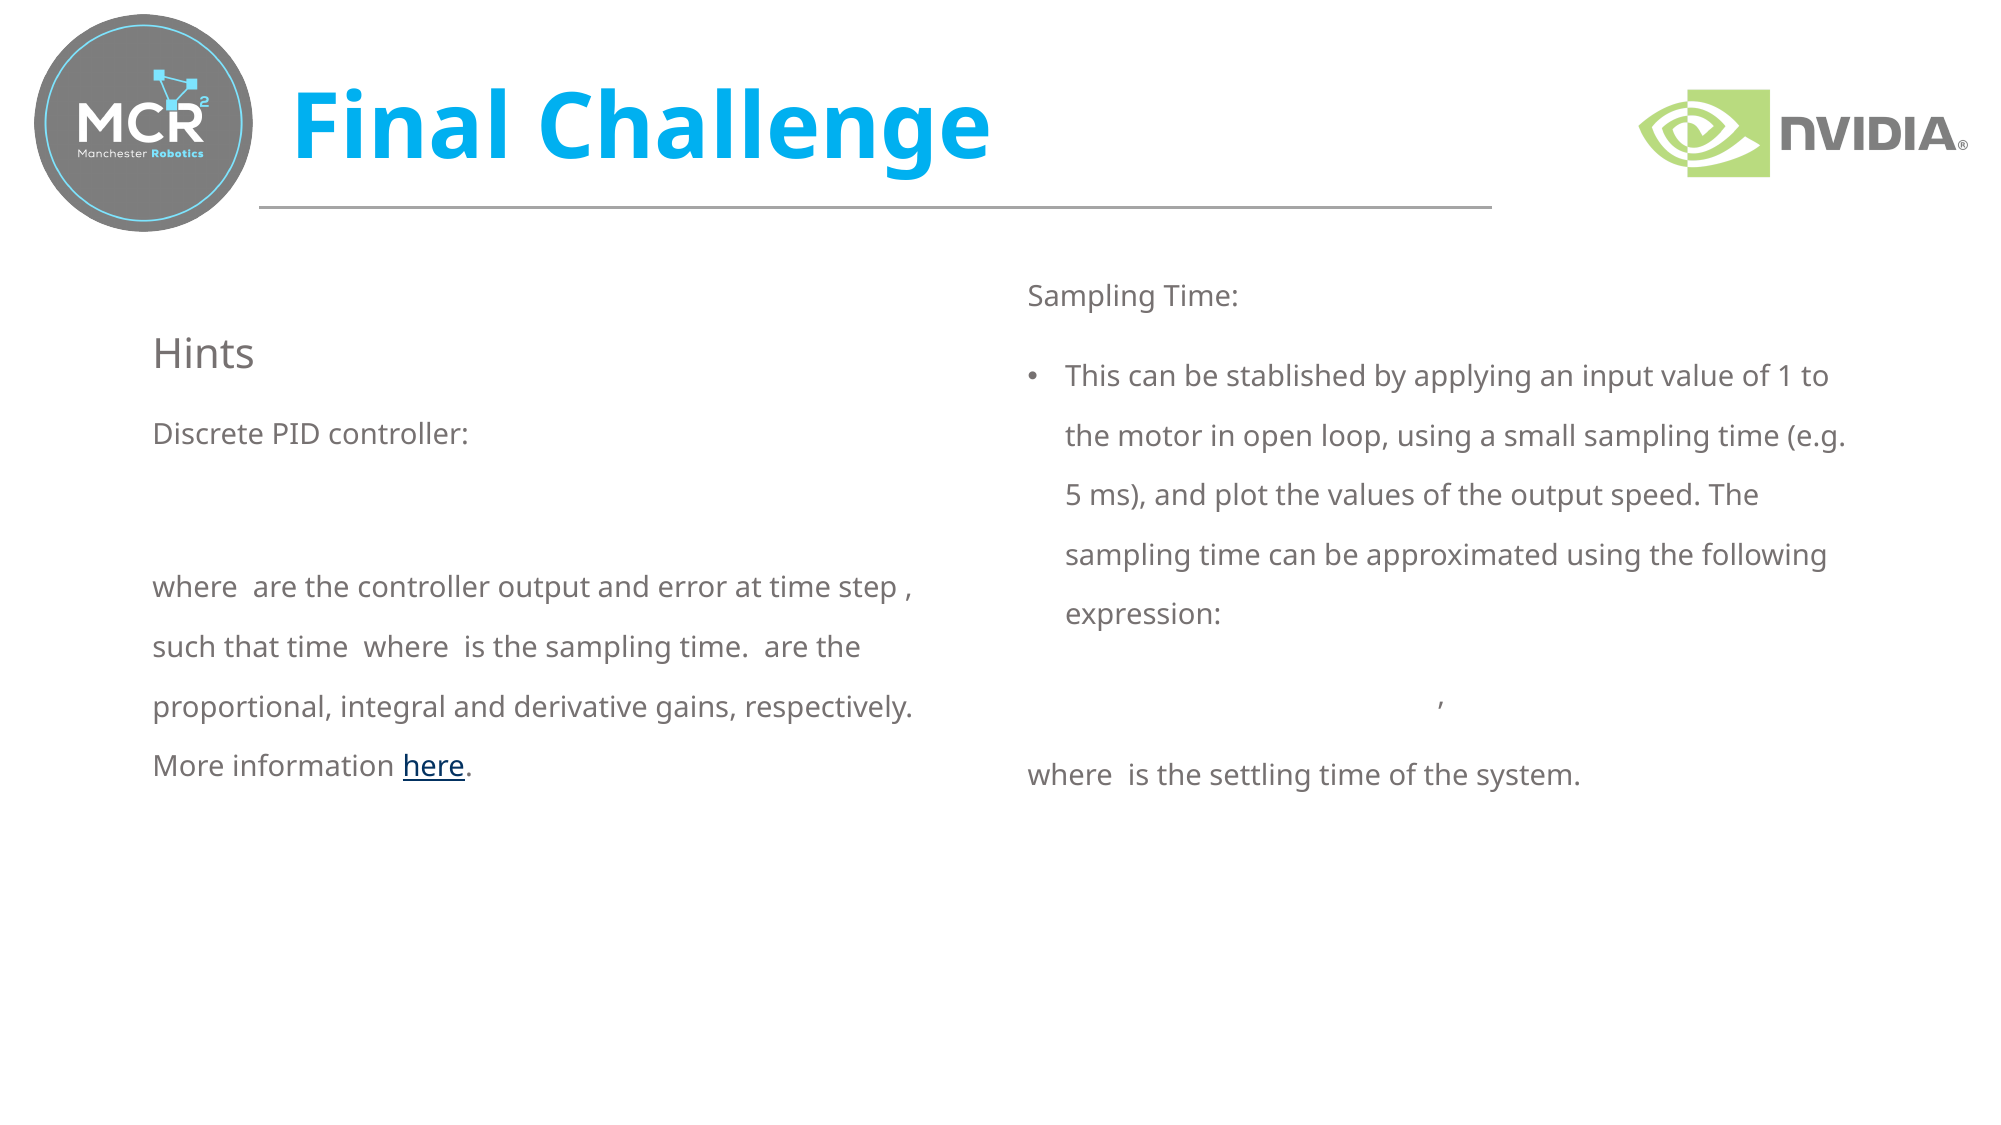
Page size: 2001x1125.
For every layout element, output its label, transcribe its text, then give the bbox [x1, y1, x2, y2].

title Final Challenge [275, 19, 1615, 238]
